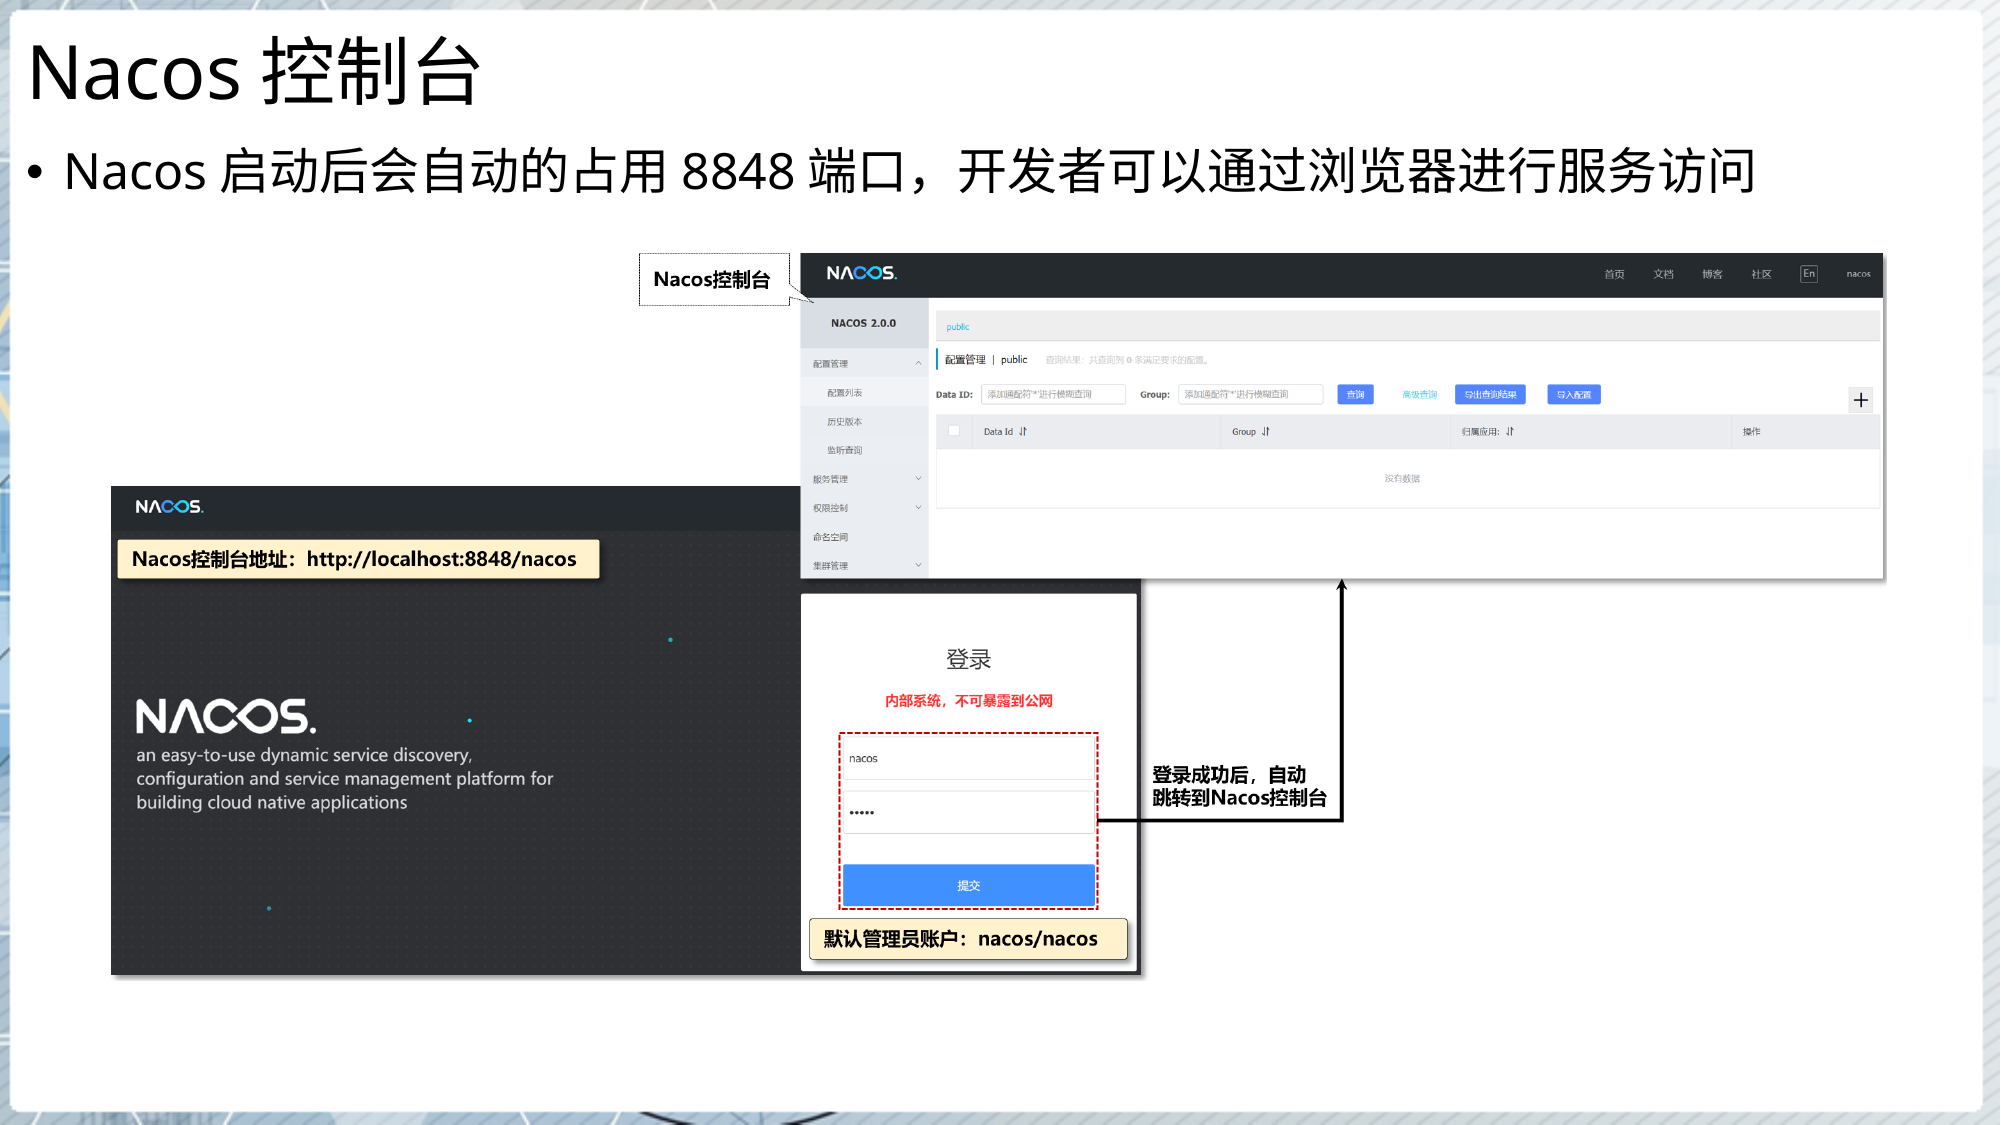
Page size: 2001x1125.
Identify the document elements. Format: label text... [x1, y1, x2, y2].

list Nacos启动后会自动的占用8848端口，开发者可以通过浏览器进行服务访问 [11, 139, 1983, 1113]
picture [0, 0, 2000, 1125]
title Nacos控制台 [11, 11, 1983, 139]
